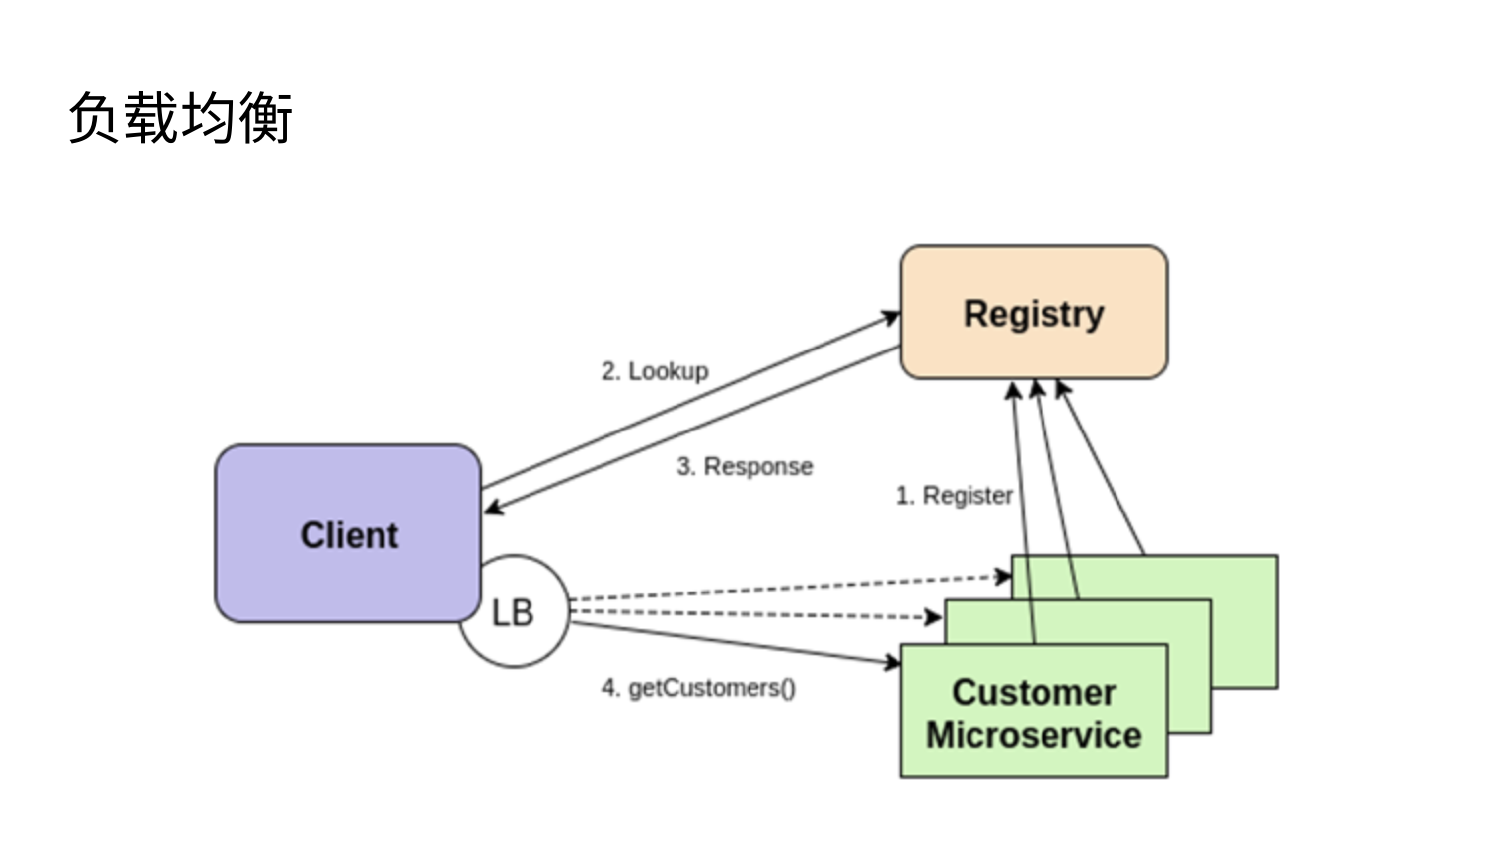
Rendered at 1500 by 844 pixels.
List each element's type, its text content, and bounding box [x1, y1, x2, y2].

title 负载均衡 [51, 72, 1449, 167]
picture [163, 188, 1336, 837]
